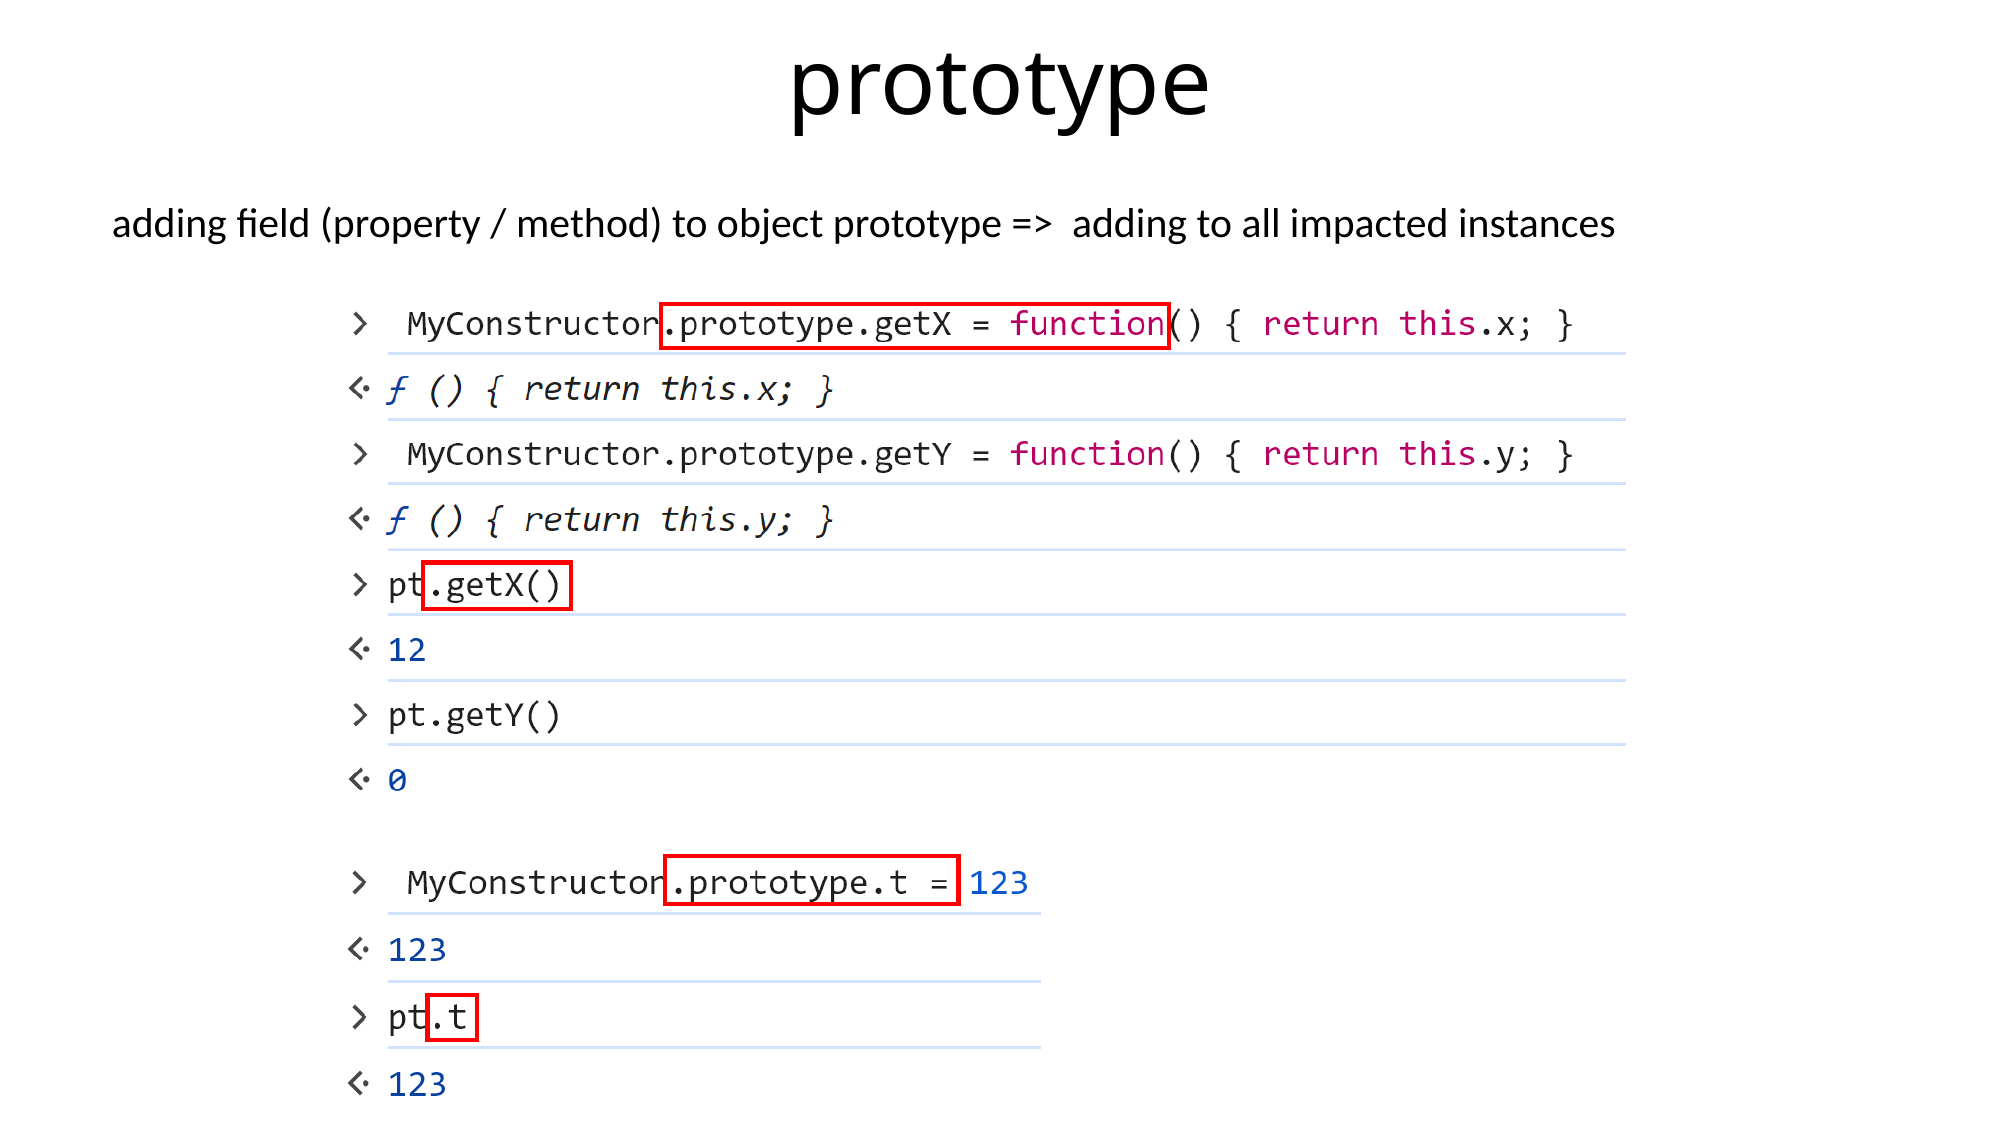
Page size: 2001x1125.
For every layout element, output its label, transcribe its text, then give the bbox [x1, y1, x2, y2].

title prototype [137, 17, 1863, 152]
picture [329, 843, 1041, 1108]
text_box adding field (property / method) to object prototype => adding to all impacted instances [97, 188, 1632, 254]
picture [329, 290, 1626, 807]
